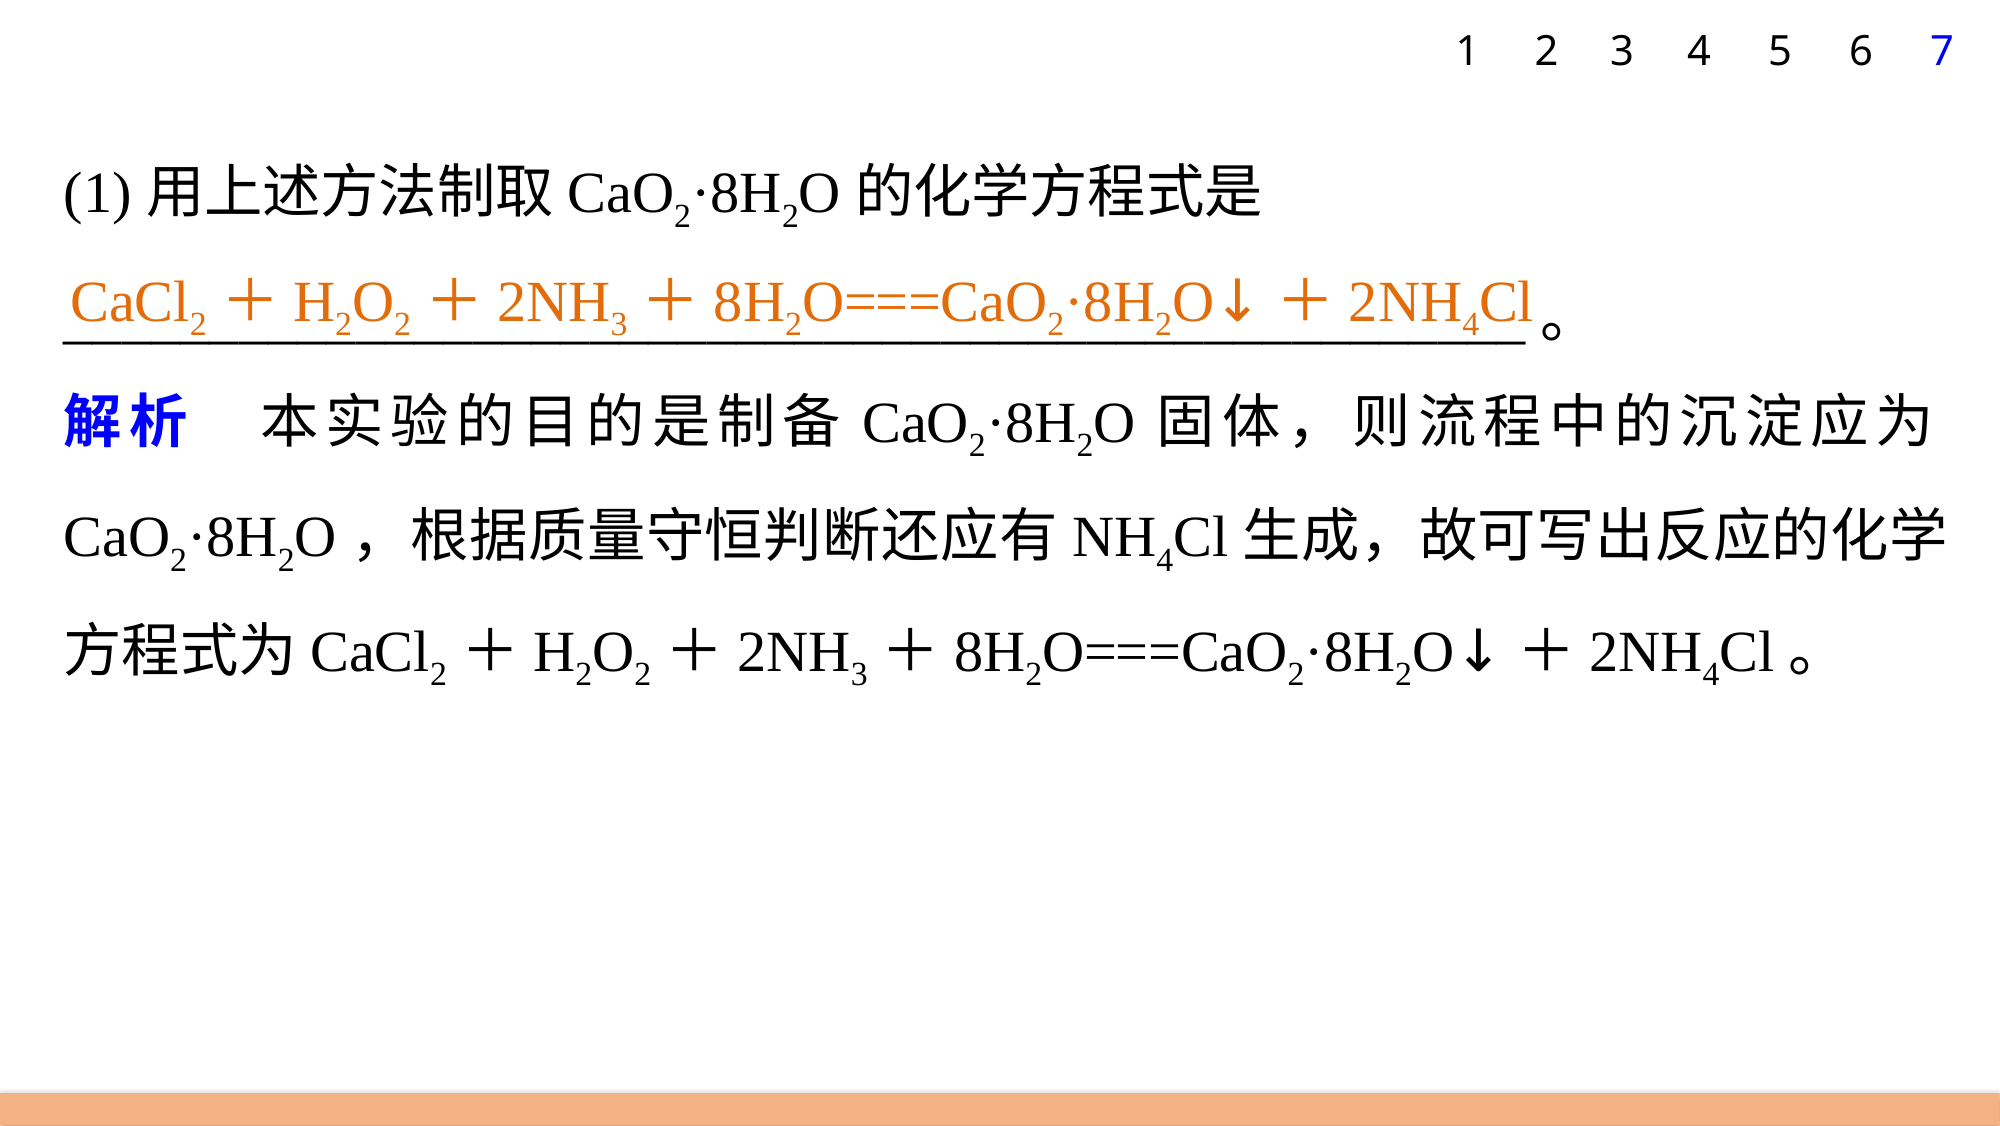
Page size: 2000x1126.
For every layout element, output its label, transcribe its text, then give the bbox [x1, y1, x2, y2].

text_box 7 [1909, 1, 1975, 97]
text_box 4 [1666, 1, 1732, 97]
text_box 6 [1828, 1, 1894, 97]
text_box 2 [1516, 1, 1578, 97]
text_box [0, 1092, 2000, 1126]
text_box CaCl2＋H2O2＋2NH3＋8H2O===CaO2·8H2O↓＋2NH4Cl [55, 215, 1666, 350]
text_box (1)用上述方法制取CaO2·8H2O的化学方程式是 __________________________________________________。 解析 本实验的目的是制备CaO2·8H2O固体，则流程中的沉淀应为CaO2·8H2O，根据质量守恒判断还应有NH4Cl生成，故可写出反应的化学方程式为CaCl2＋H2O2＋2NH3＋8H2O===CaO2·8H2O↓＋2NH4Cl。 [43, 109, 1969, 703]
text_box 3 [1593, 1, 1651, 97]
text_box 1 [1434, 1, 1501, 97]
text_box 5 [1747, 1, 1813, 97]
